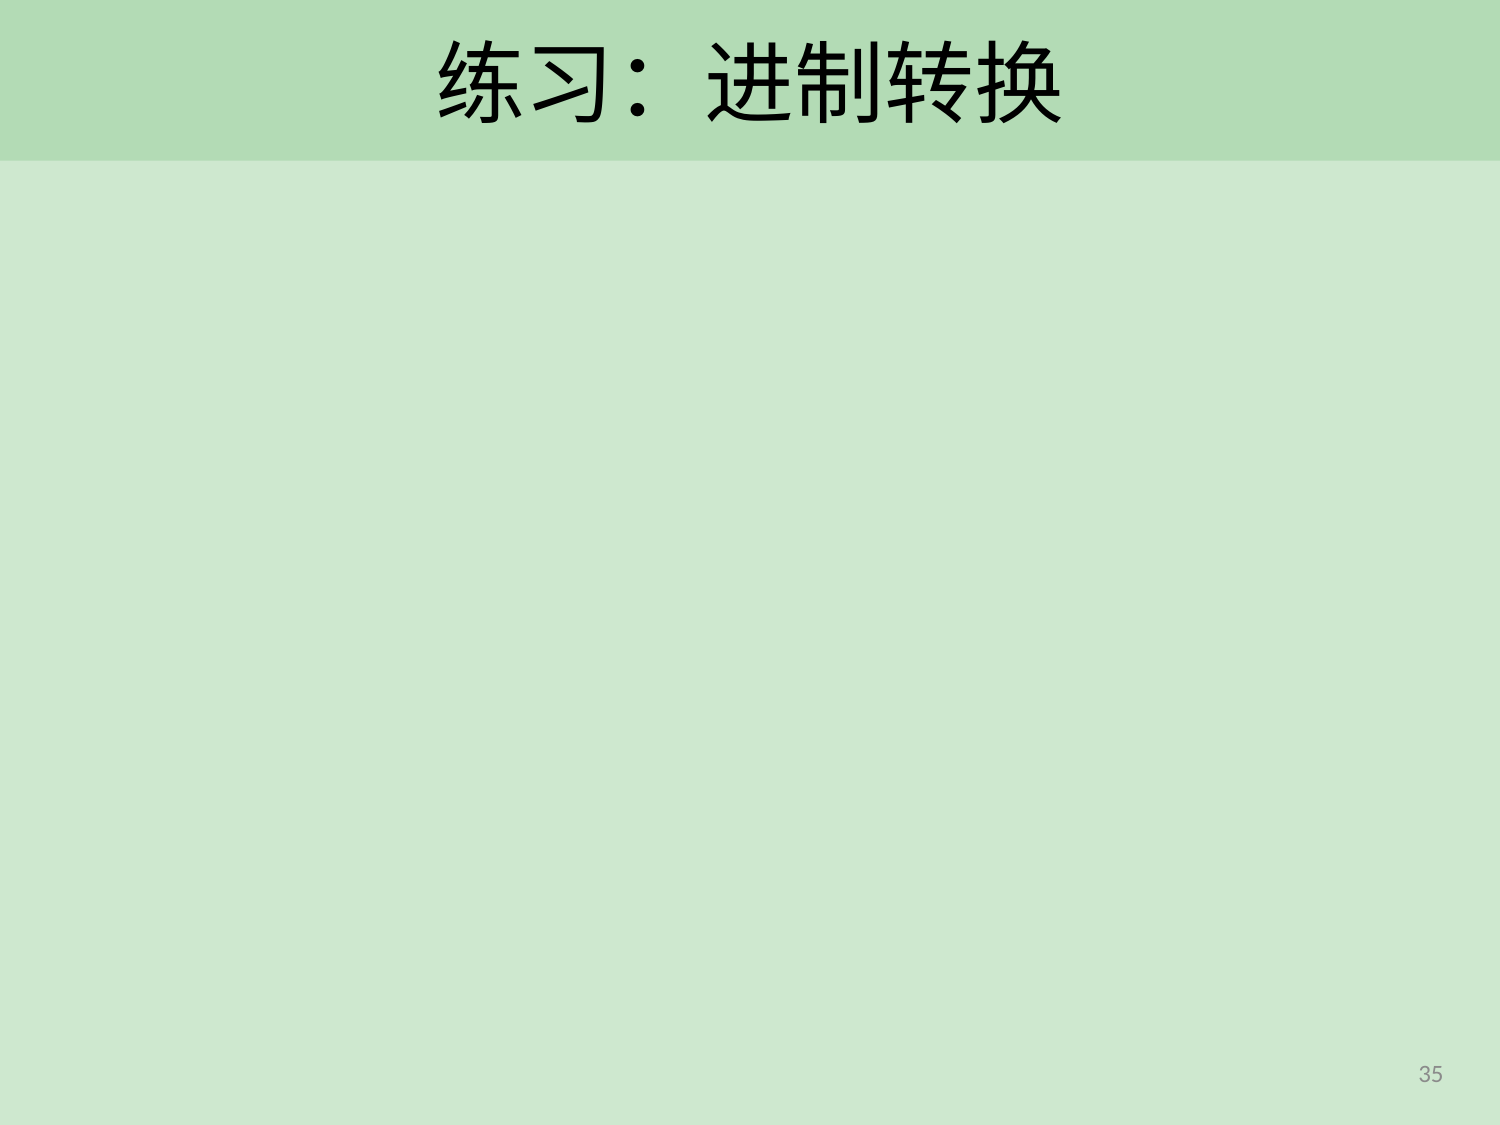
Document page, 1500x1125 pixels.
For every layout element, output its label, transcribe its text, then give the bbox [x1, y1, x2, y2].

slide_number 35 [1108, 1042, 1459, 1103]
title 练习：进制转换 [0, 19, 1500, 143]
